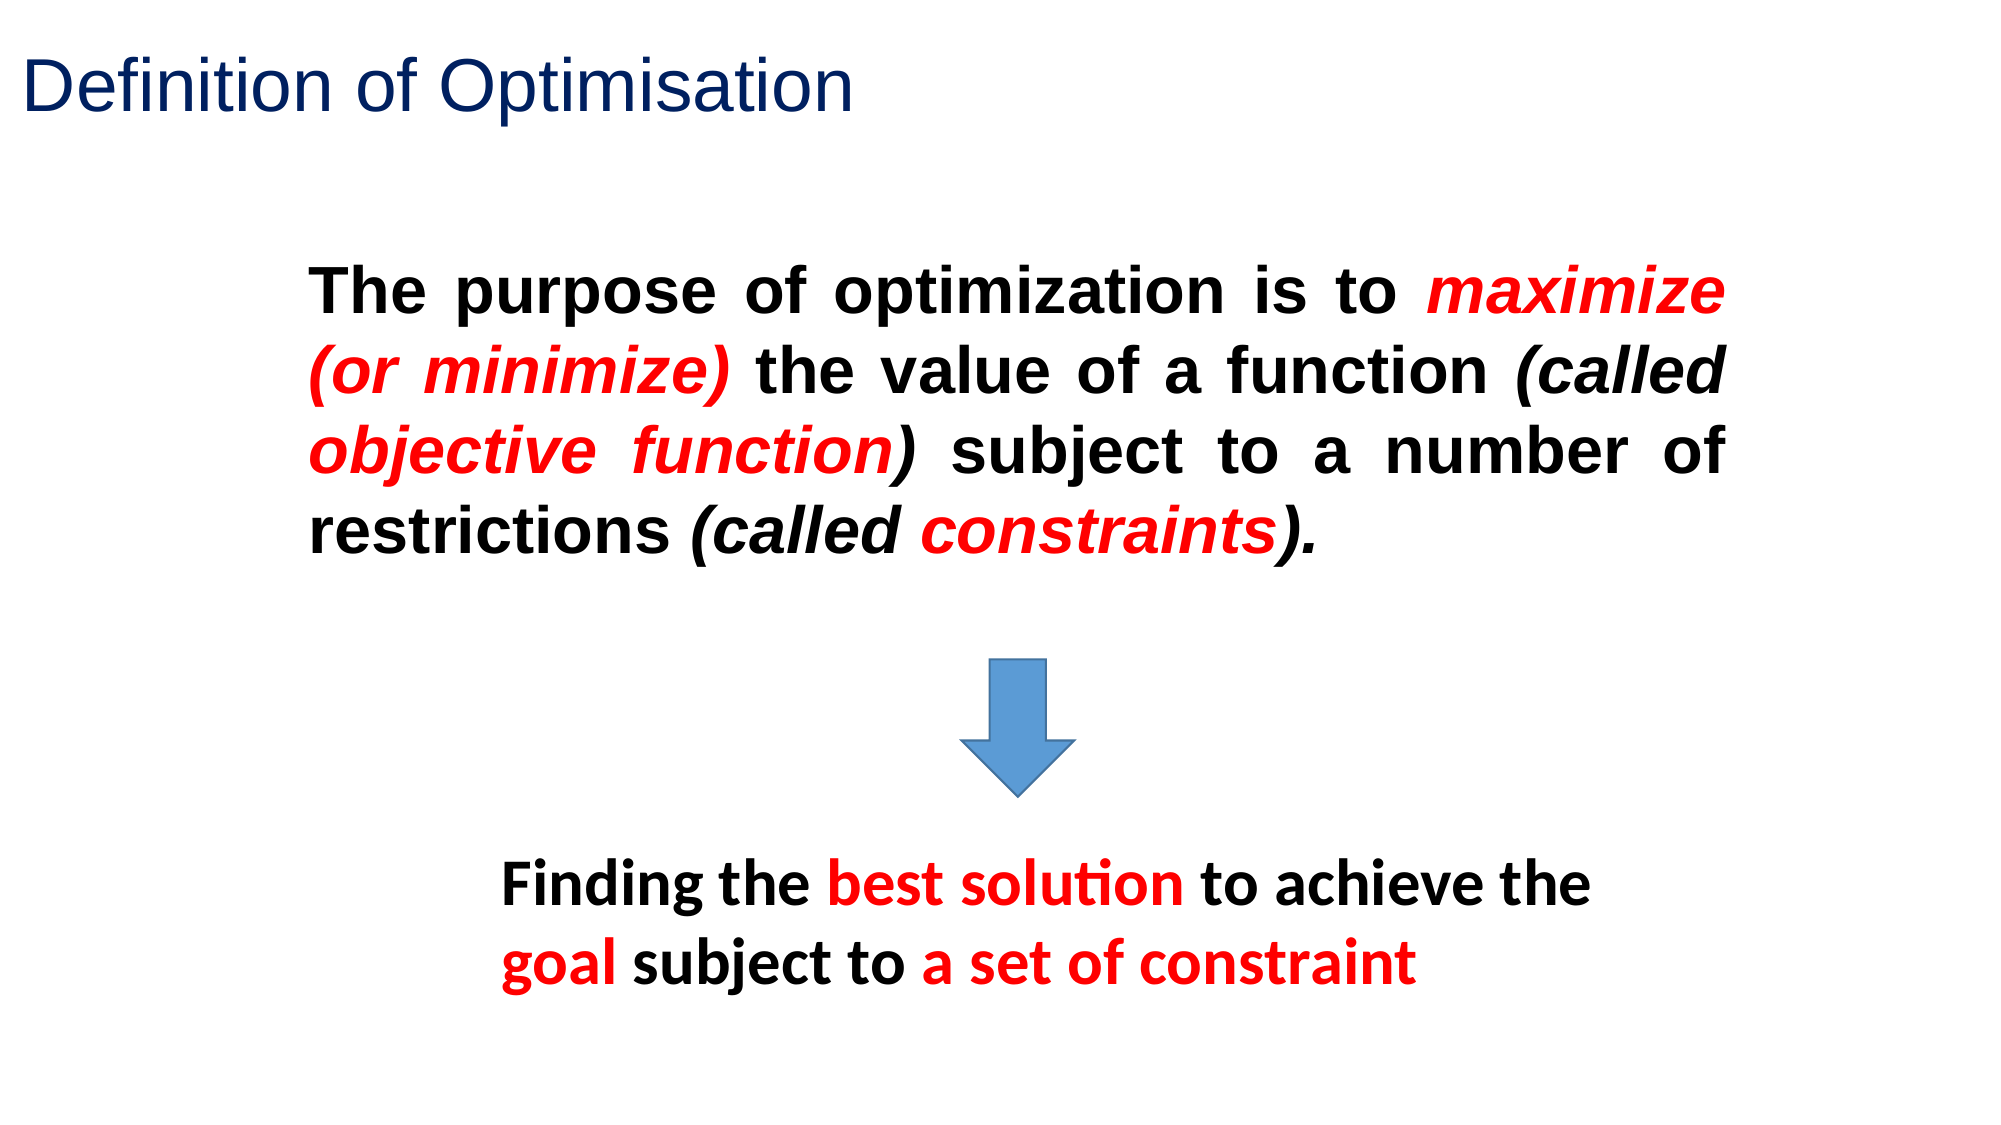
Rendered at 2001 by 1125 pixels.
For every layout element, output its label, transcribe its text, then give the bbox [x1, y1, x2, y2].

text_box The purpose of optimization is to maximize (or minimize) the value of a function (called objective function) subject to a number of restrictions (called constraints). [294, 239, 1742, 575]
text_box [959, 658, 1077, 799]
text_box Finding the best solution to achieve the goal subject to a set of constraint [486, 830, 1662, 1006]
text_box Definition of Optimisation [7, 39, 1018, 136]
